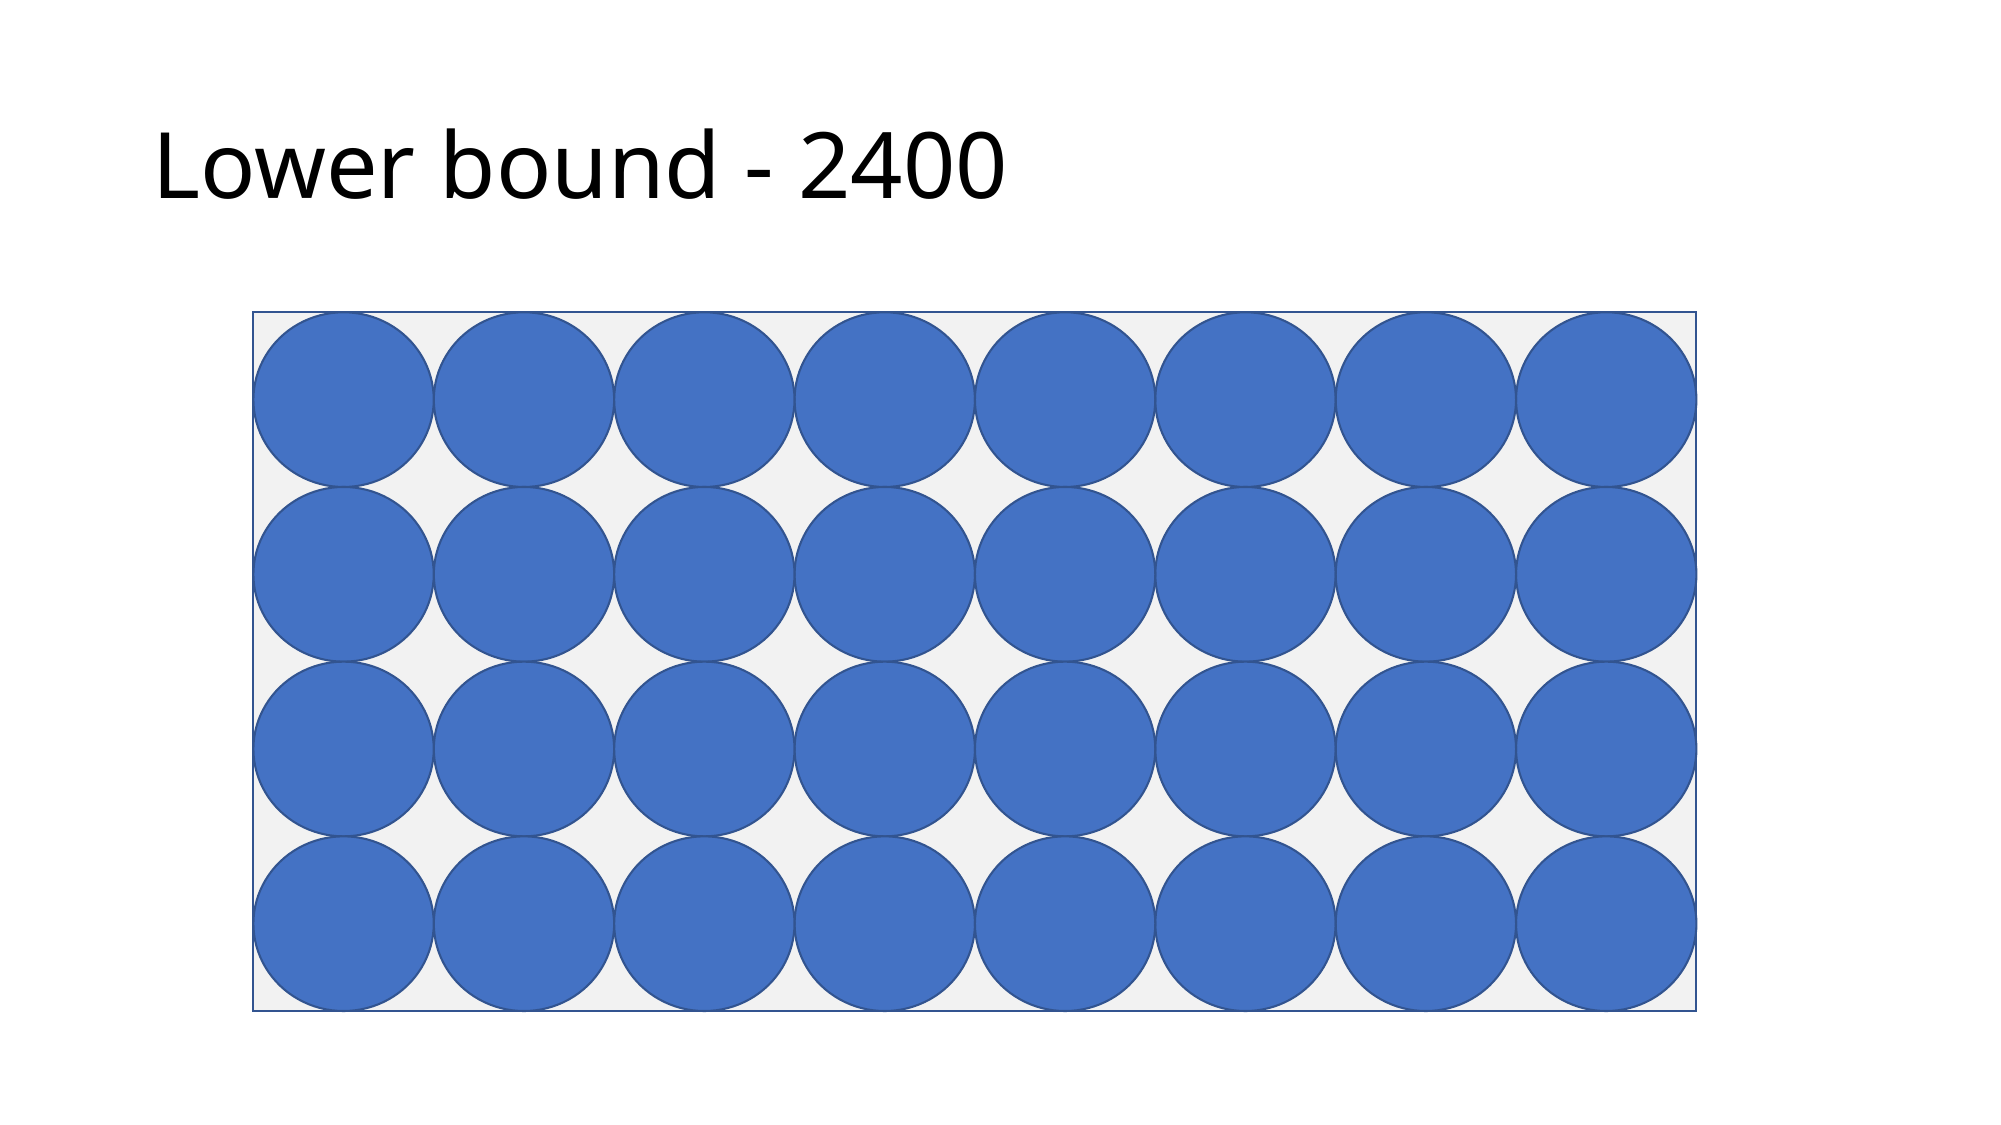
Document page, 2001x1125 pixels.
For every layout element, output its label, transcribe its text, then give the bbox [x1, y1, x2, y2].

text_box [434, 485, 614, 662]
text_box [903, 593, 1047, 730]
text_box [252, 311, 331, 389]
text_box [1440, 942, 1592, 1012]
text_box [434, 311, 614, 487]
text_box [973, 311, 1157, 487]
text_box [903, 768, 1047, 905]
text_box [1444, 768, 1588, 905]
text_box [1446, 418, 1587, 556]
text_box [1083, 767, 1227, 906]
text_box [897, 311, 1053, 381]
text_box [899, 942, 1051, 1012]
text_box [434, 835, 614, 1013]
text_box [434, 660, 614, 836]
text_box [1516, 311, 1698, 487]
text_box [1438, 311, 1594, 381]
text_box [795, 835, 975, 1013]
text_box [1265, 417, 1406, 557]
text_box [1334, 311, 1518, 487]
text_box [1083, 592, 1227, 731]
text_box [252, 485, 435, 662]
text_box [1334, 485, 1518, 662]
title Lower bound - 2400 [137, 59, 1863, 278]
text_box [252, 585, 325, 738]
text_box [536, 311, 692, 381]
text_box [362, 767, 506, 906]
text_box [1077, 311, 1233, 382]
text_box [1264, 592, 1408, 732]
text_box [613, 485, 796, 662]
text_box [795, 485, 975, 662]
text_box [1516, 485, 1698, 662]
text_box [252, 934, 329, 1012]
text_box [973, 835, 1157, 1013]
text_box [724, 416, 865, 558]
text_box [1444, 593, 1588, 730]
text_box [1260, 941, 1412, 1012]
text_box [904, 418, 1045, 556]
text_box [1155, 485, 1336, 662]
text_box [1624, 590, 1697, 733]
text_box [1085, 417, 1226, 557]
text_box [1155, 311, 1336, 487]
text_box [723, 766, 866, 907]
text_box [795, 660, 975, 836]
text_box [1258, 311, 1414, 382]
text_box [1155, 660, 1336, 836]
text_box [252, 760, 325, 913]
text_box [1079, 941, 1231, 1012]
text_box [544, 418, 685, 556]
text_box [1619, 311, 1697, 384]
text_box [252, 660, 435, 836]
text_box [973, 660, 1157, 836]
text_box [613, 835, 796, 1013]
text_box [1625, 765, 1697, 908]
text_box [1264, 766, 1408, 906]
text_box [719, 940, 870, 1012]
text_box [1621, 940, 1697, 1012]
text_box [252, 835, 435, 1013]
text_box [1334, 835, 1518, 1013]
text_box [363, 418, 504, 556]
text_box [542, 767, 686, 906]
text_box [723, 591, 867, 732]
text_box [795, 311, 975, 487]
text_box [1516, 660, 1698, 836]
text_box [1334, 660, 1518, 836]
text_box [356, 311, 512, 382]
text_box [973, 485, 1157, 662]
text_box [538, 942, 690, 1012]
text_box [358, 942, 510, 1012]
text_box [1155, 835, 1336, 1013]
text_box [1626, 416, 1697, 558]
text_box [1516, 835, 1698, 1013]
text_box [613, 311, 796, 487]
text_box [362, 592, 506, 731]
text_box [252, 410, 324, 564]
text_box [252, 311, 435, 487]
text_box [717, 311, 872, 383]
text_box [542, 592, 686, 731]
text_box [613, 660, 796, 836]
